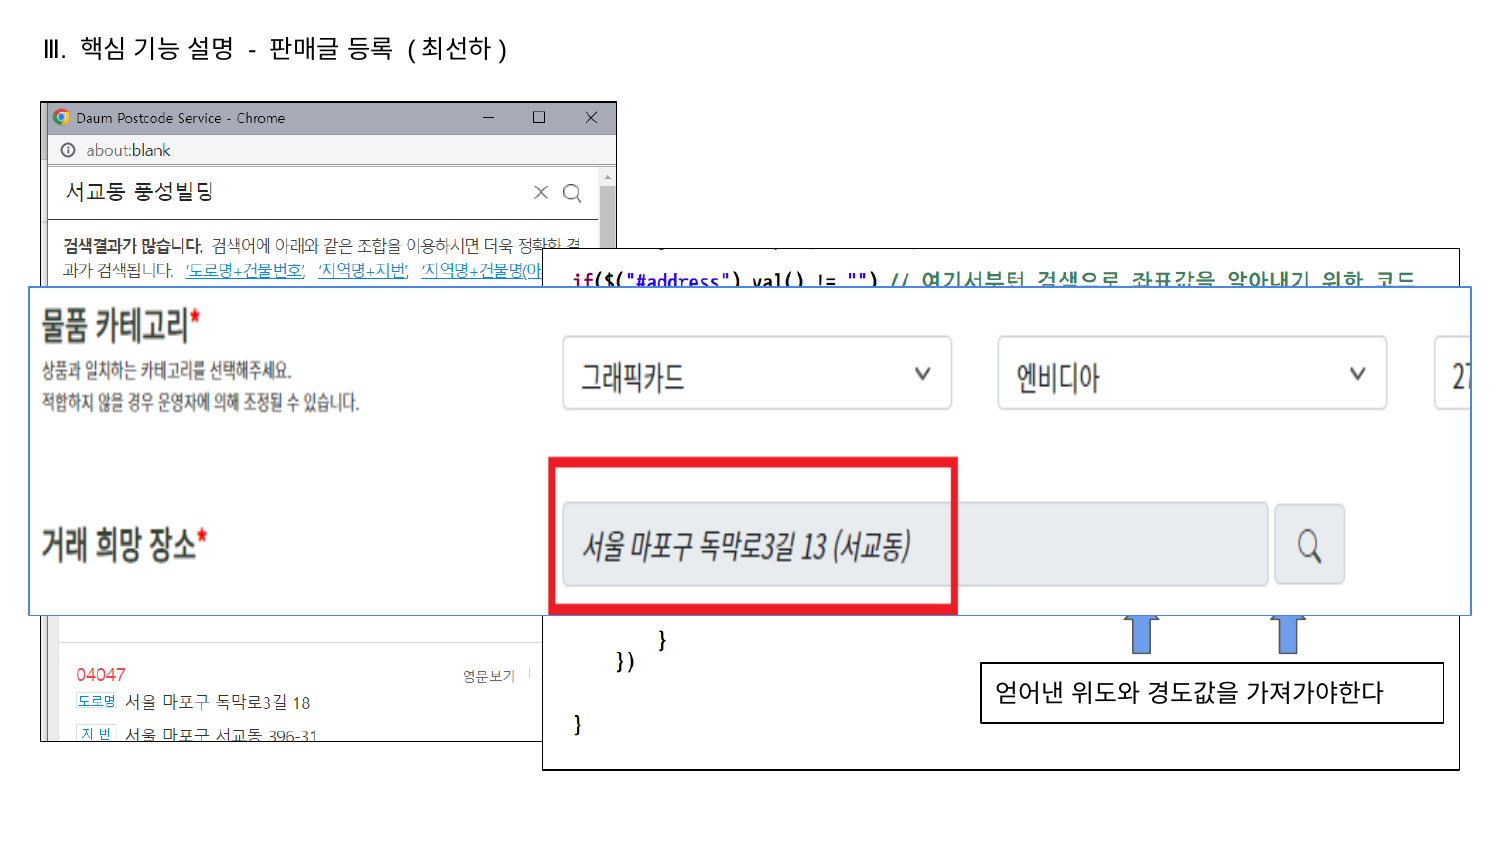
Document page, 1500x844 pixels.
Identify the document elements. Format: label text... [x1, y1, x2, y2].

title Ⅲ. 핵심 기능 설명 - 판매글 등록 (최선하) [27, 18, 790, 81]
picture [29, 102, 1471, 770]
